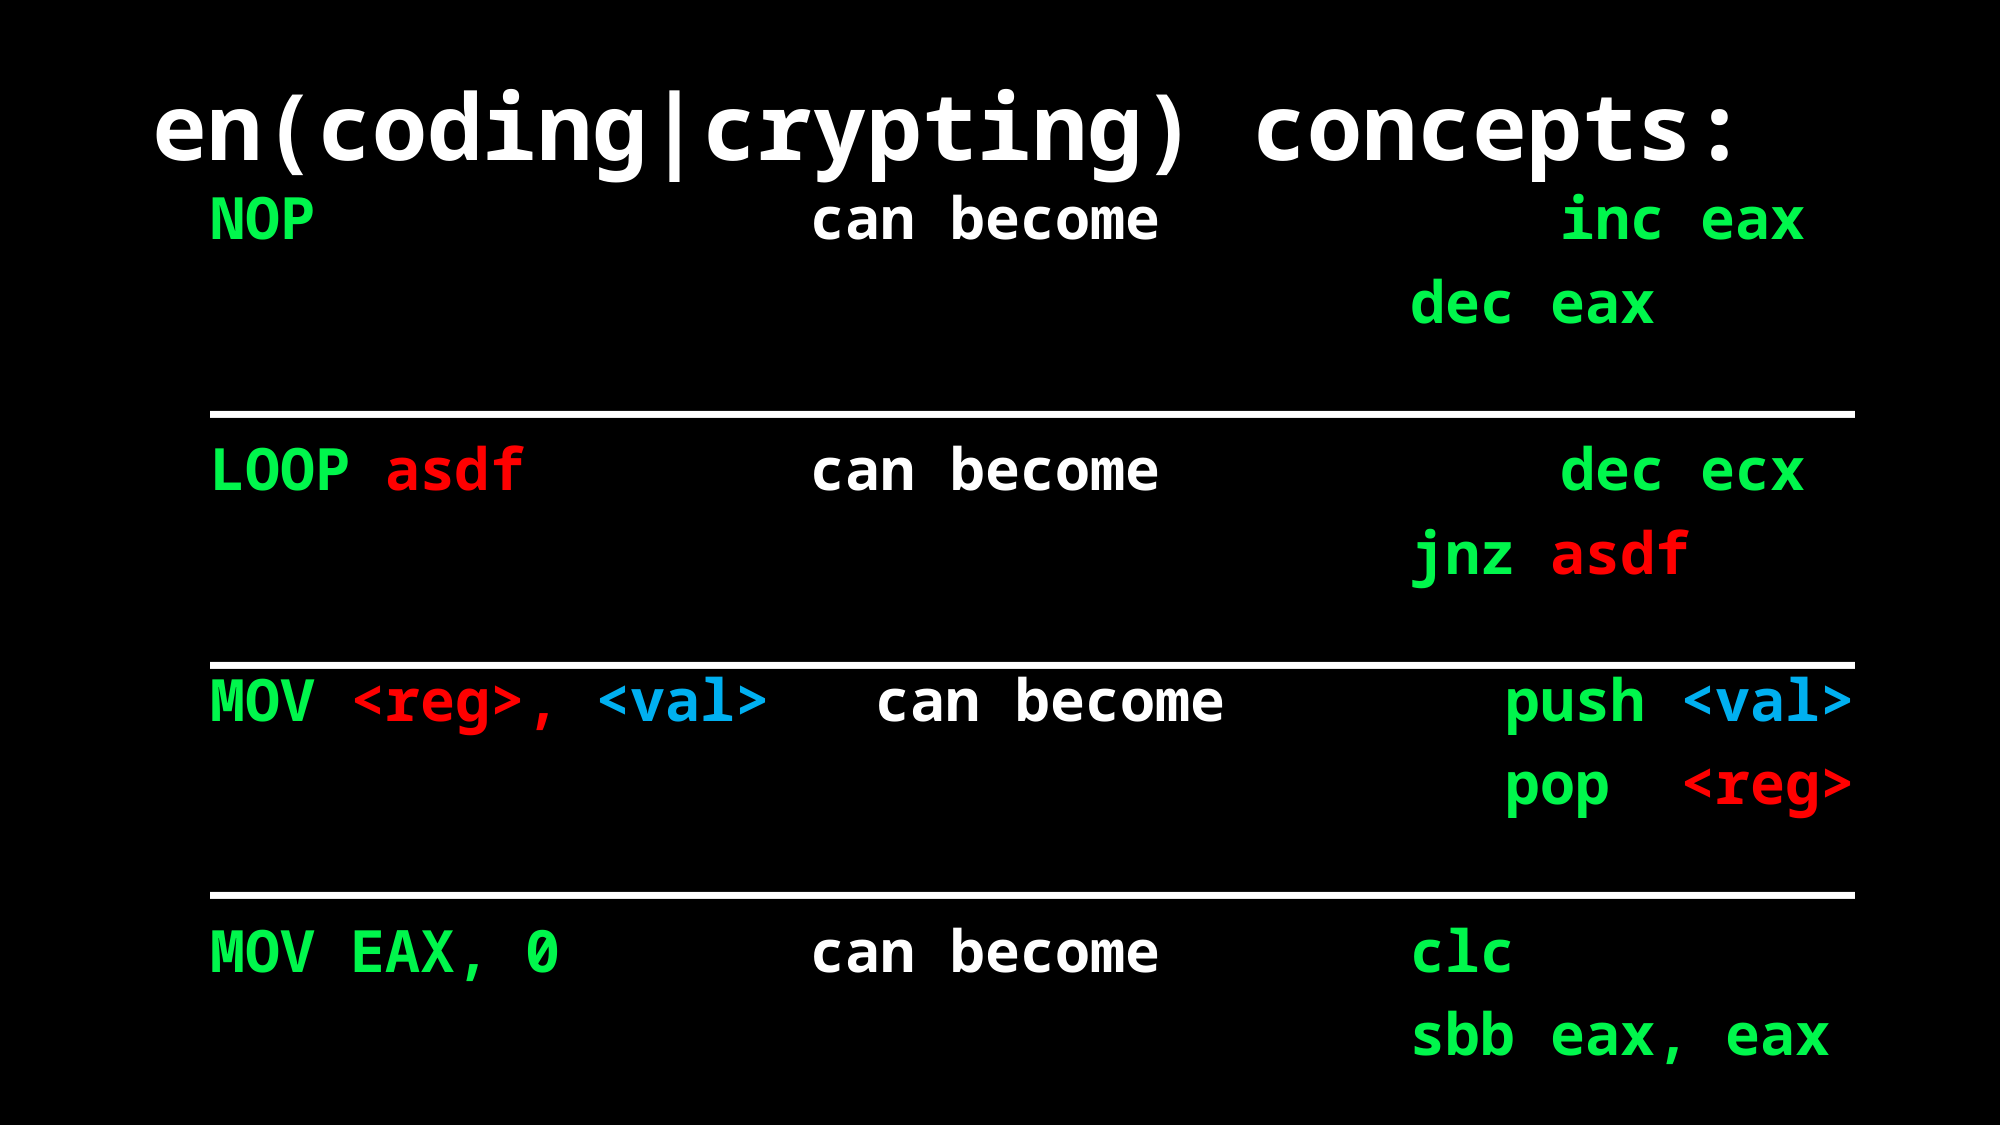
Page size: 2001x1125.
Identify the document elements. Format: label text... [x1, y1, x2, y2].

title en(coding|crypting) concepts: [137, 22, 1863, 240]
list NOP can become inc eax dec eax _______________________________________________ LOOP asdf can become dec ecx jnz asdf _______________________________________________ MOV <reg>, <val> can become push <val> pop <reg> _______________________________________________ MOV EAX, 0 can become clc sbb eax, eax [195, 182, 1950, 1082]
